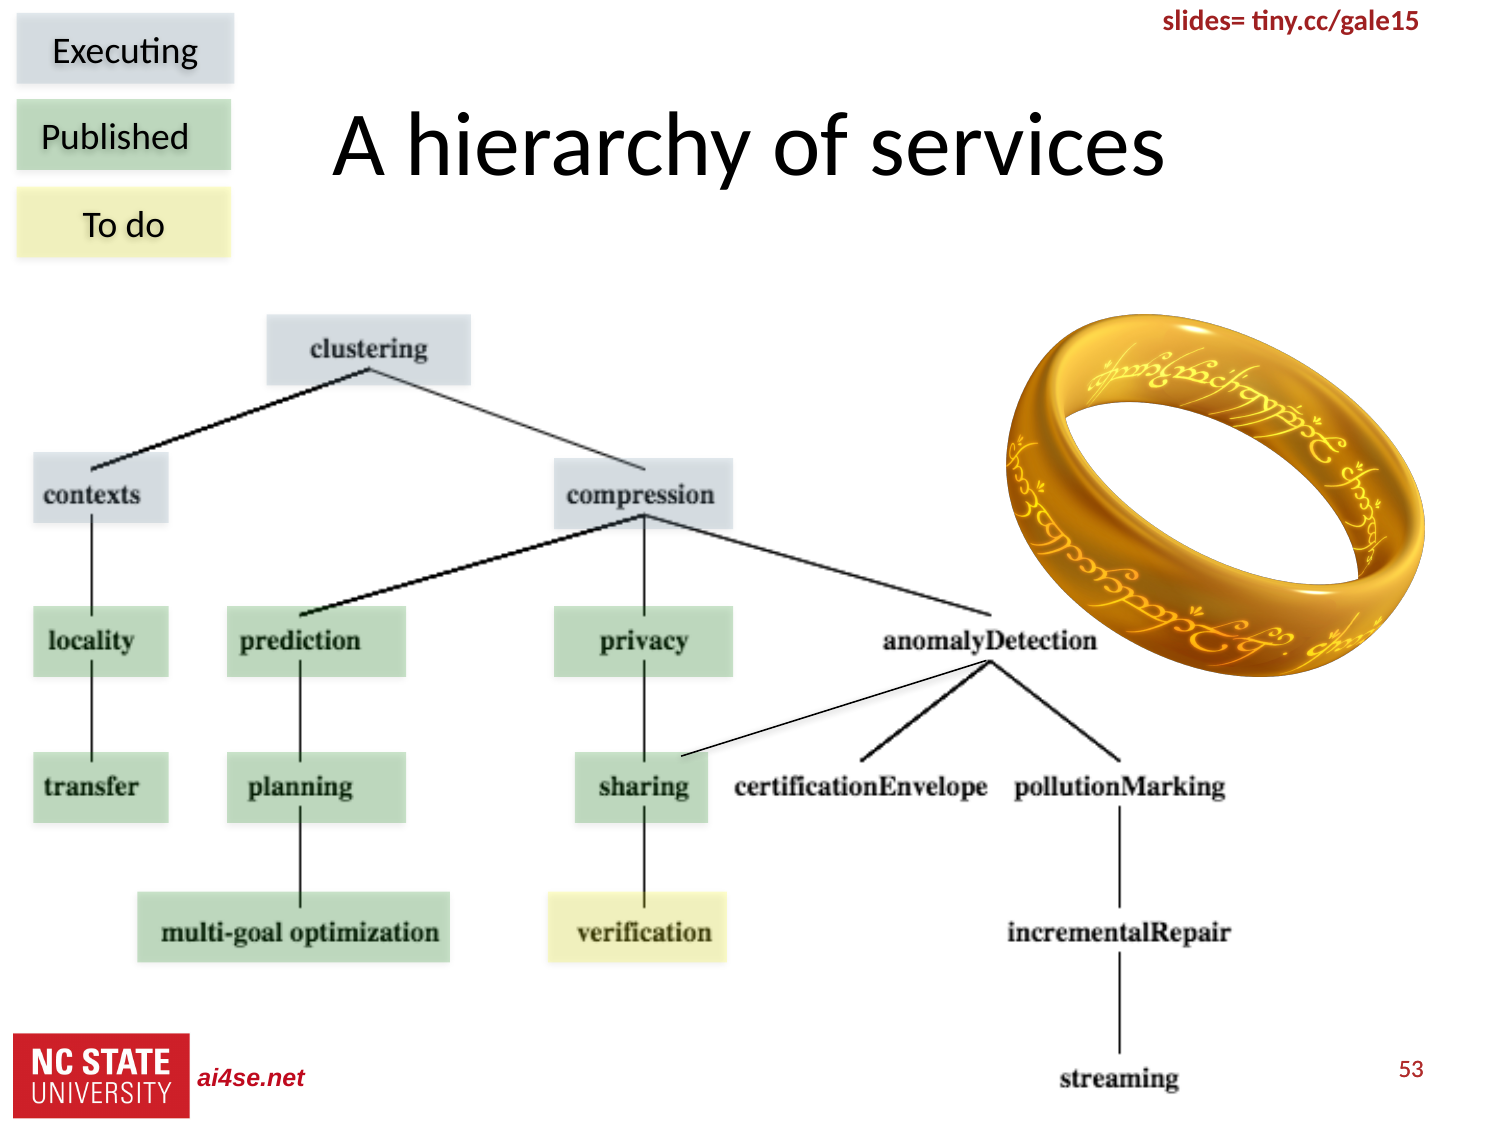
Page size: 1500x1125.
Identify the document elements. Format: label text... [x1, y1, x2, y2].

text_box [680, 660, 987, 757]
picture [12, 303, 1426, 1120]
title A hierarchy of services [75, 45, 1425, 233]
text_box Executing [16, 12, 235, 85]
text_box Published [16, 98, 232, 171]
text_box To do [16, 186, 232, 258]
